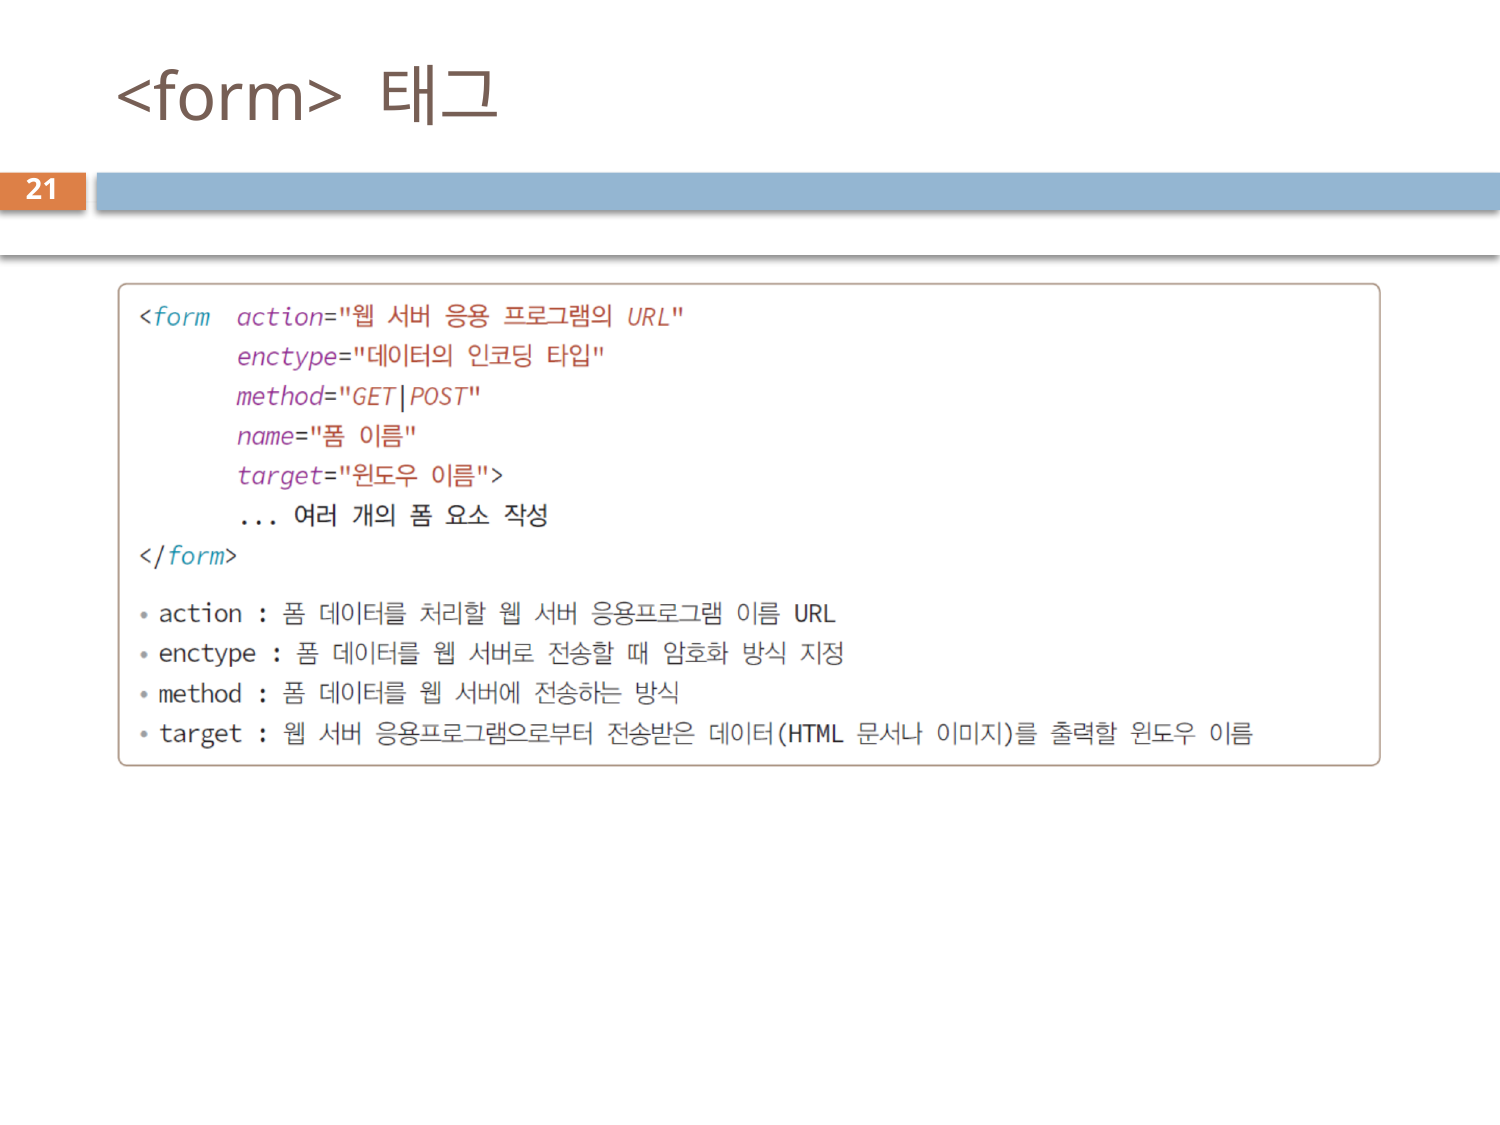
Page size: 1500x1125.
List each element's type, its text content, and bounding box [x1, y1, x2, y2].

slide_number 21 [0, 170, 87, 211]
picture [111, 278, 1388, 772]
title <form> 태그 [100, 37, 1438, 149]
